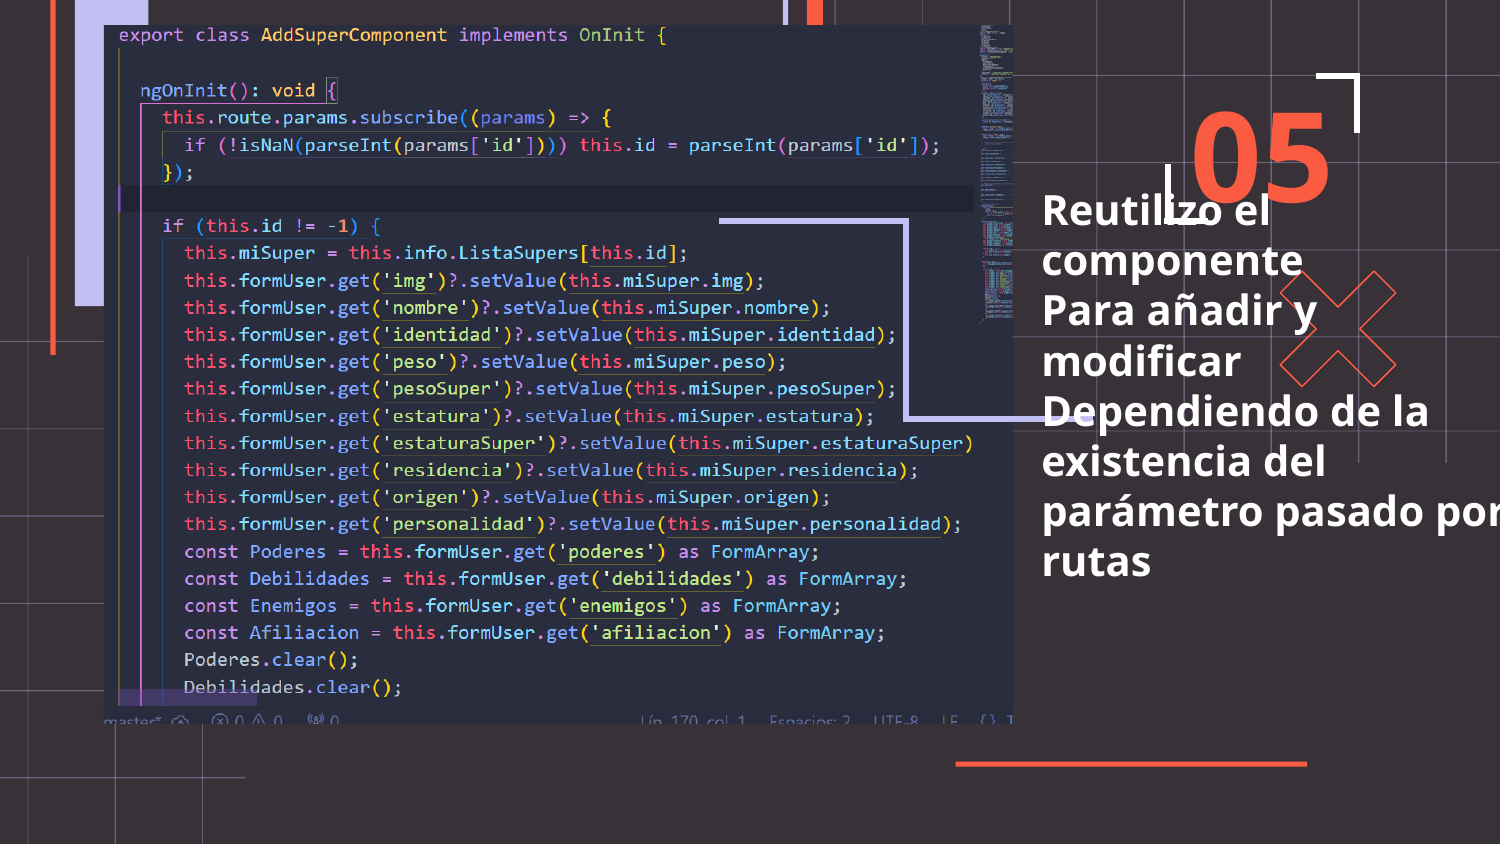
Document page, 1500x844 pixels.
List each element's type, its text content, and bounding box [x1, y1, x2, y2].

title 05 [1164, 83, 1360, 222]
text_box [1293, 271, 1311, 280]
text_box [1365, 271, 1383, 280]
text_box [718, 220, 1094, 420]
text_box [1164, 163, 1209, 222]
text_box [1315, 75, 1361, 133]
picture [103, 24, 1013, 725]
text_box Reutilizo el componente Para añadir y modificar Dependiendo de la existencia del parámetro pasado por rutas [1026, 280, 1500, 489]
